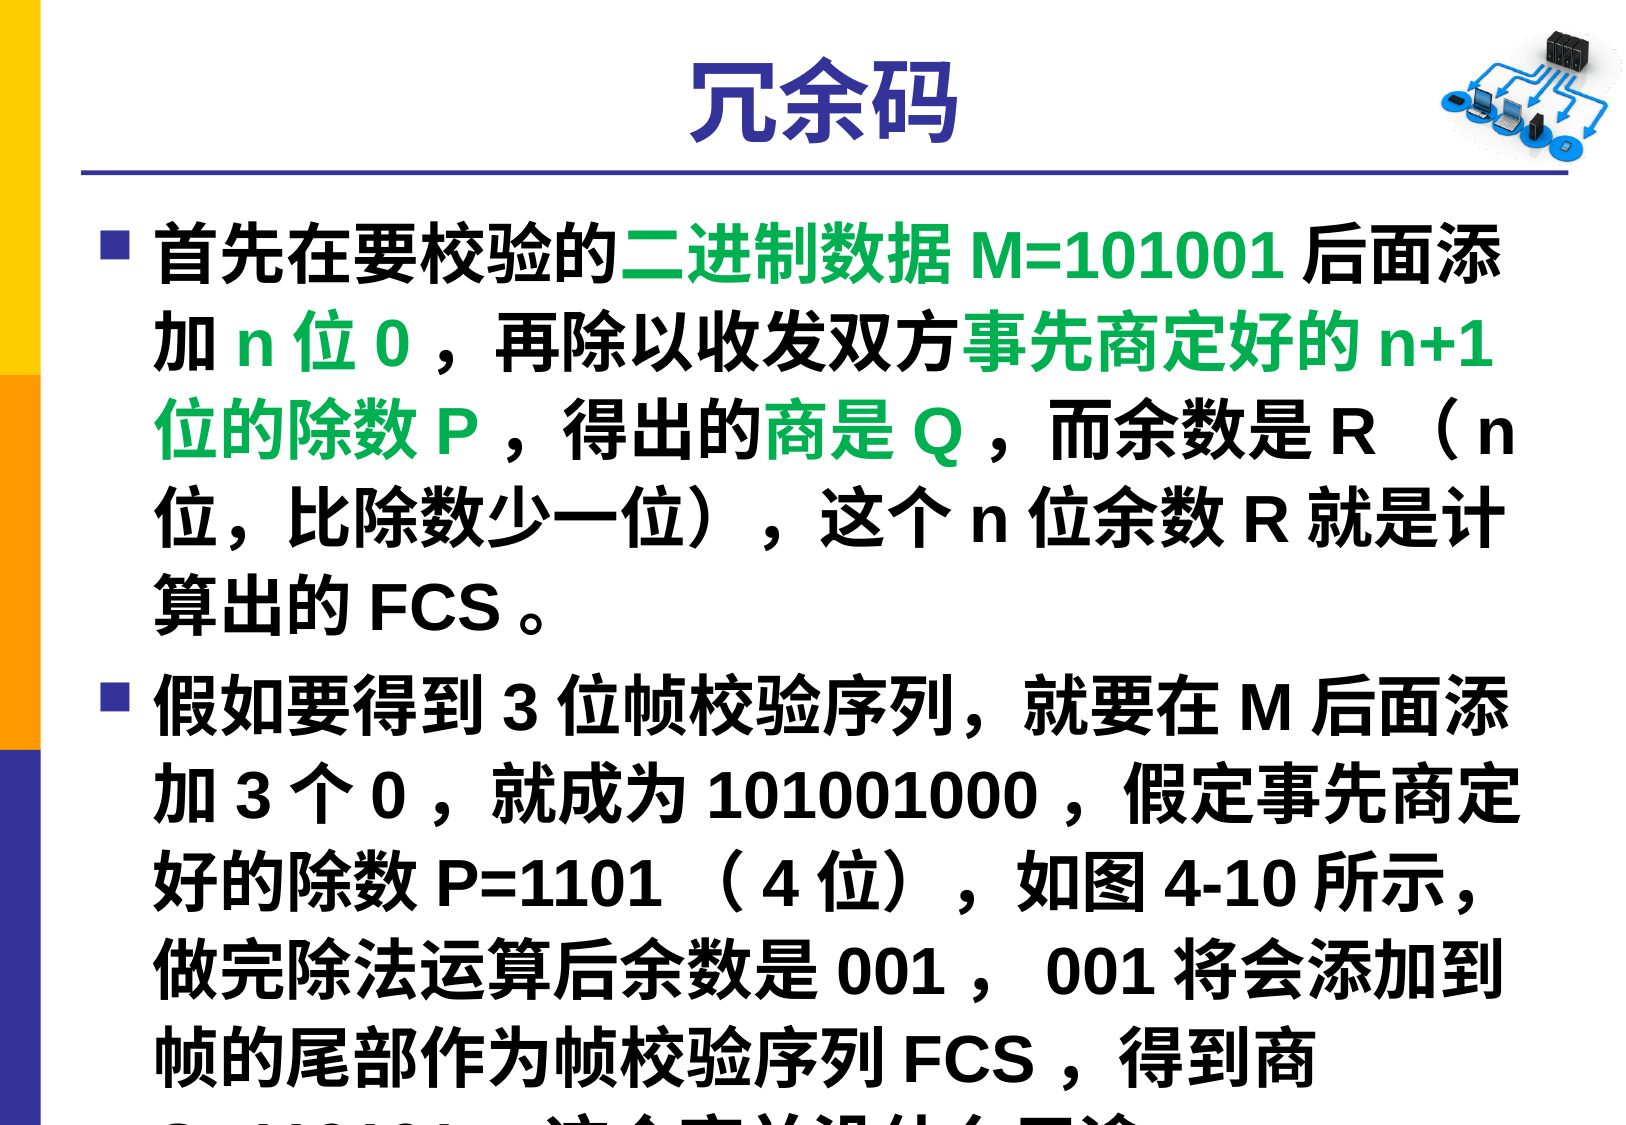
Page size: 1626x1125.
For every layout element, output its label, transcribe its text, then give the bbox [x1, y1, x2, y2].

title 冗余码 [81, 30, 1569, 161]
picture [1438, 30, 1624, 165]
list 首先在要校验的二进制数据M=101001后面添加n位0，再除以收发双方事先商定好的n+1位的除数P，得出的商是Q，而余数是R（n位，比除数少一位），这个n位余数R就是计算出的FCS。 假如要得到3位帧校验序列，就要在M后面添加3个0，就成为101001000，假定事先商定好的除数P=1101（4位），如图4-10所示，做完除法运算后余数是001，001将会添加到帧的尾部作为帧校验序列FCS，得到商Q=110101，这个商并没什么用途。 [81, 196, 1569, 1125]
